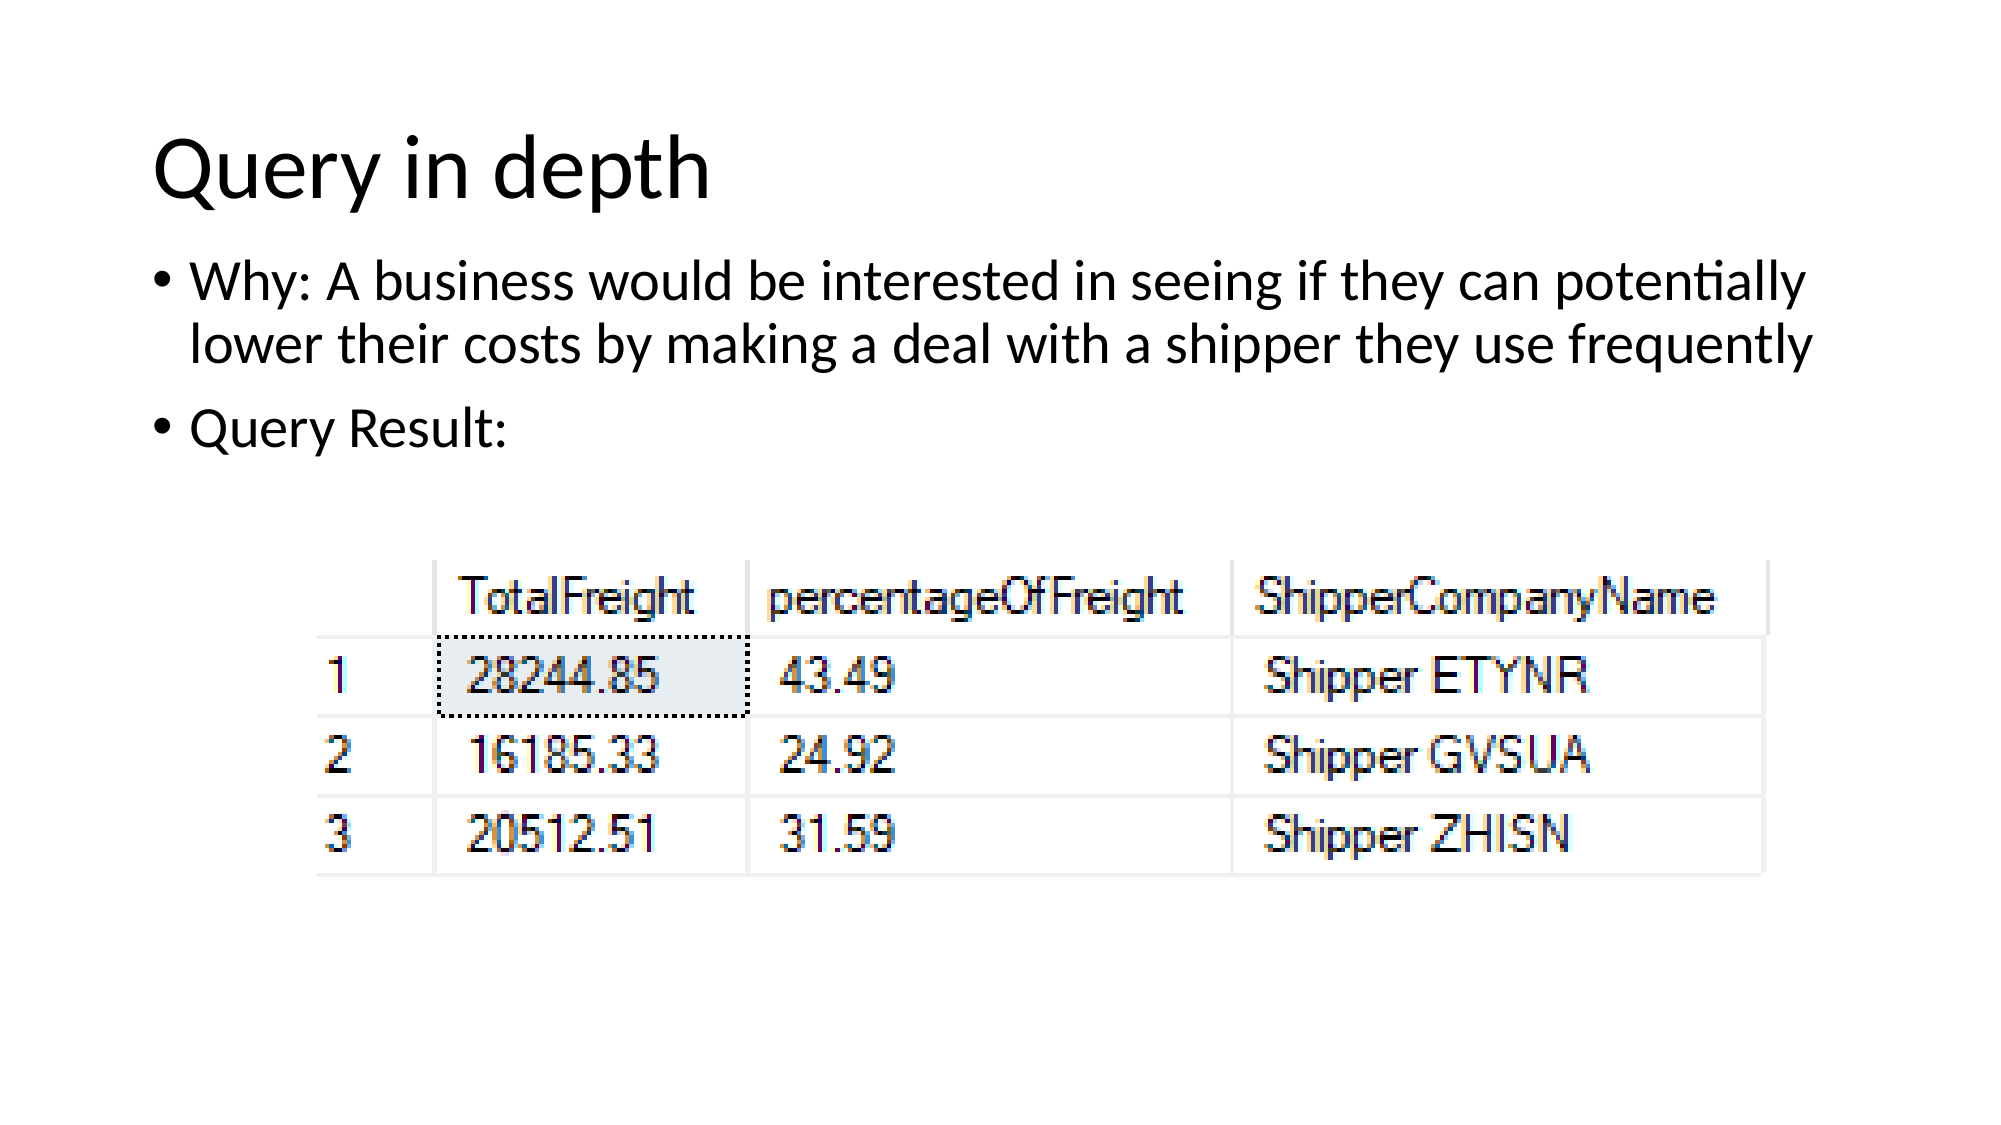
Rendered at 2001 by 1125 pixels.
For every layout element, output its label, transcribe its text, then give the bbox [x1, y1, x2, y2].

picture [317, 559, 1839, 886]
list Why: A business would be interested in seeing if they can potentially lower their costs by making a deal with a shipper they use frequently Query Result: [137, 242, 1863, 1014]
title Query in depth [137, 59, 1863, 242]
